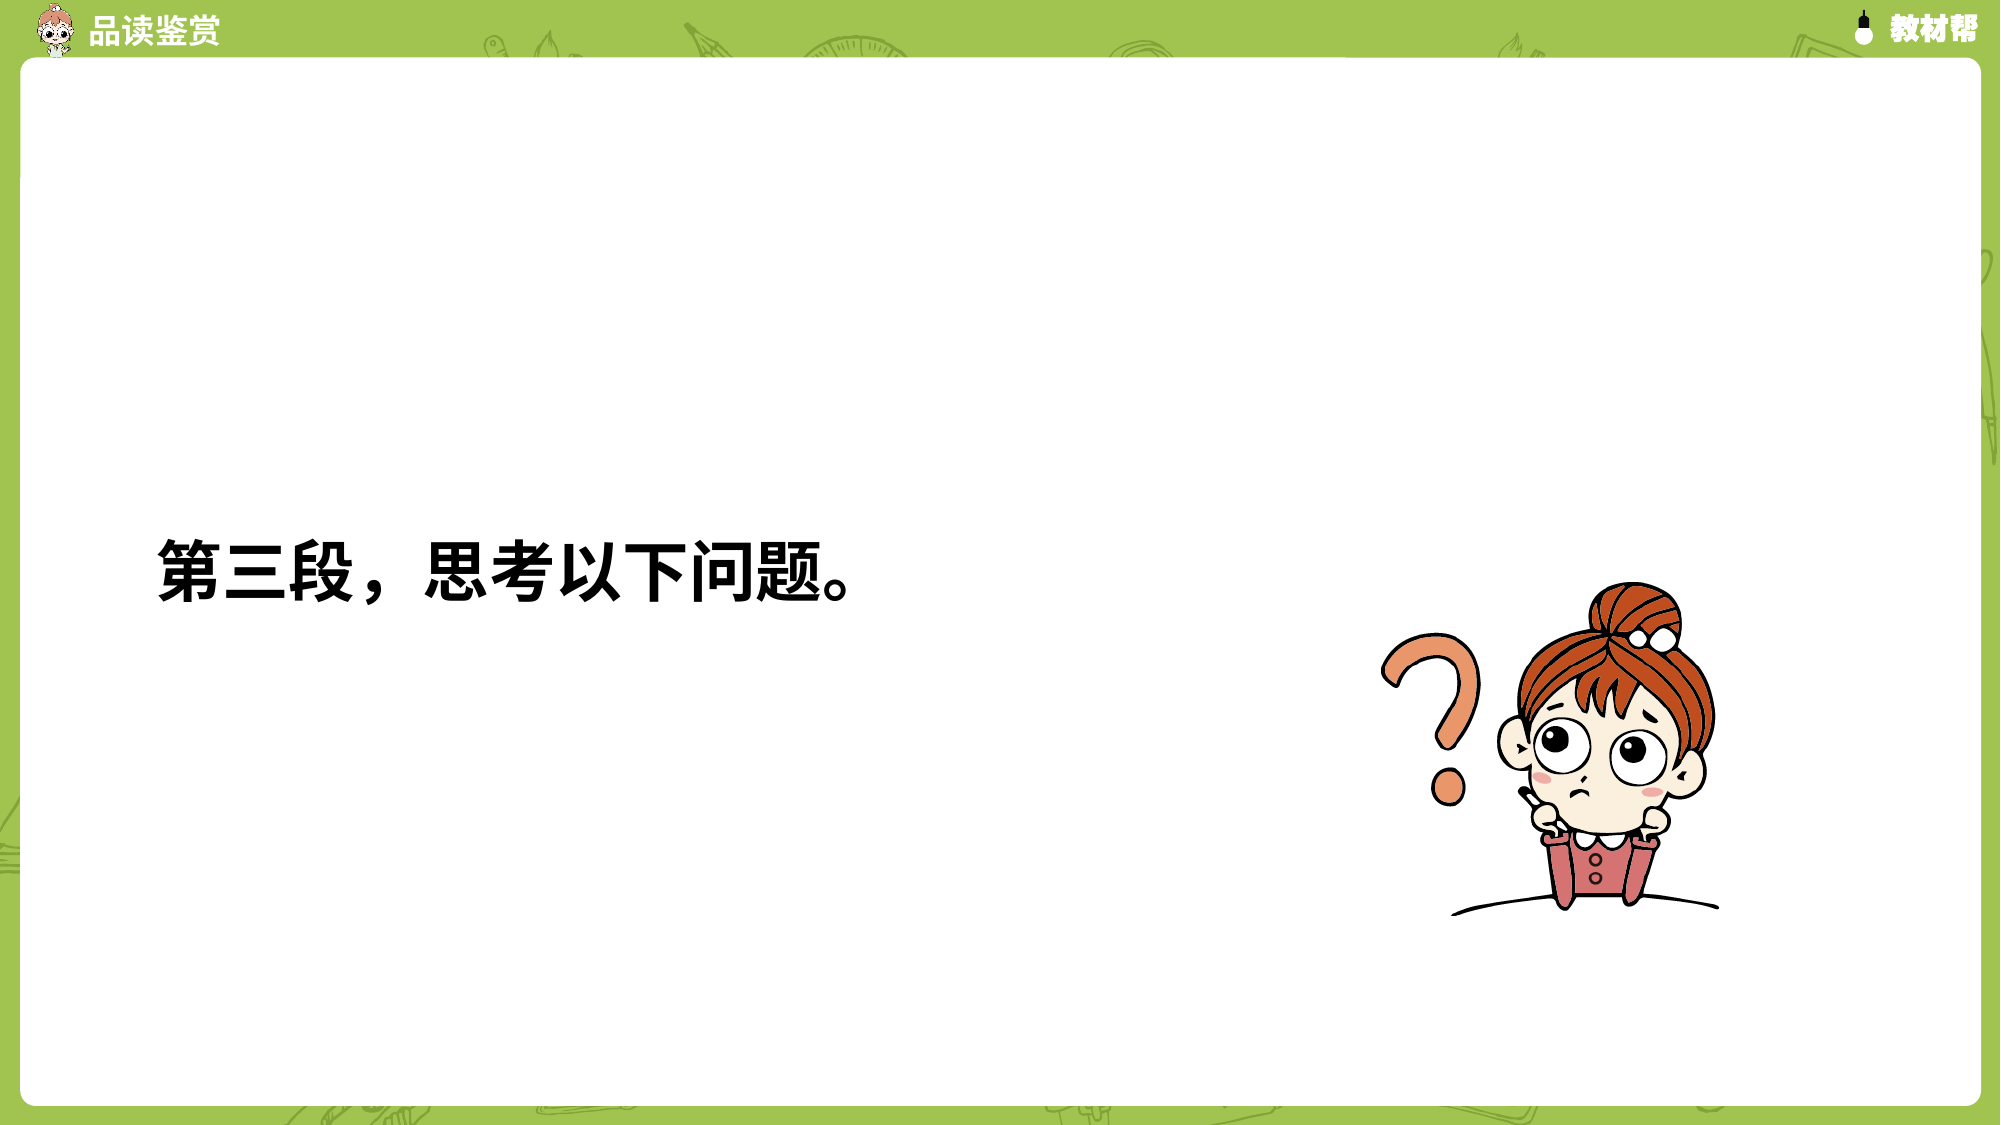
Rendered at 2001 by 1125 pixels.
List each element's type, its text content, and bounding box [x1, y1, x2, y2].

picture [36, 1, 75, 58]
text_box 第三段，思考以下问题。 [63, 442, 1980, 617]
picture [1381, 582, 1719, 916]
